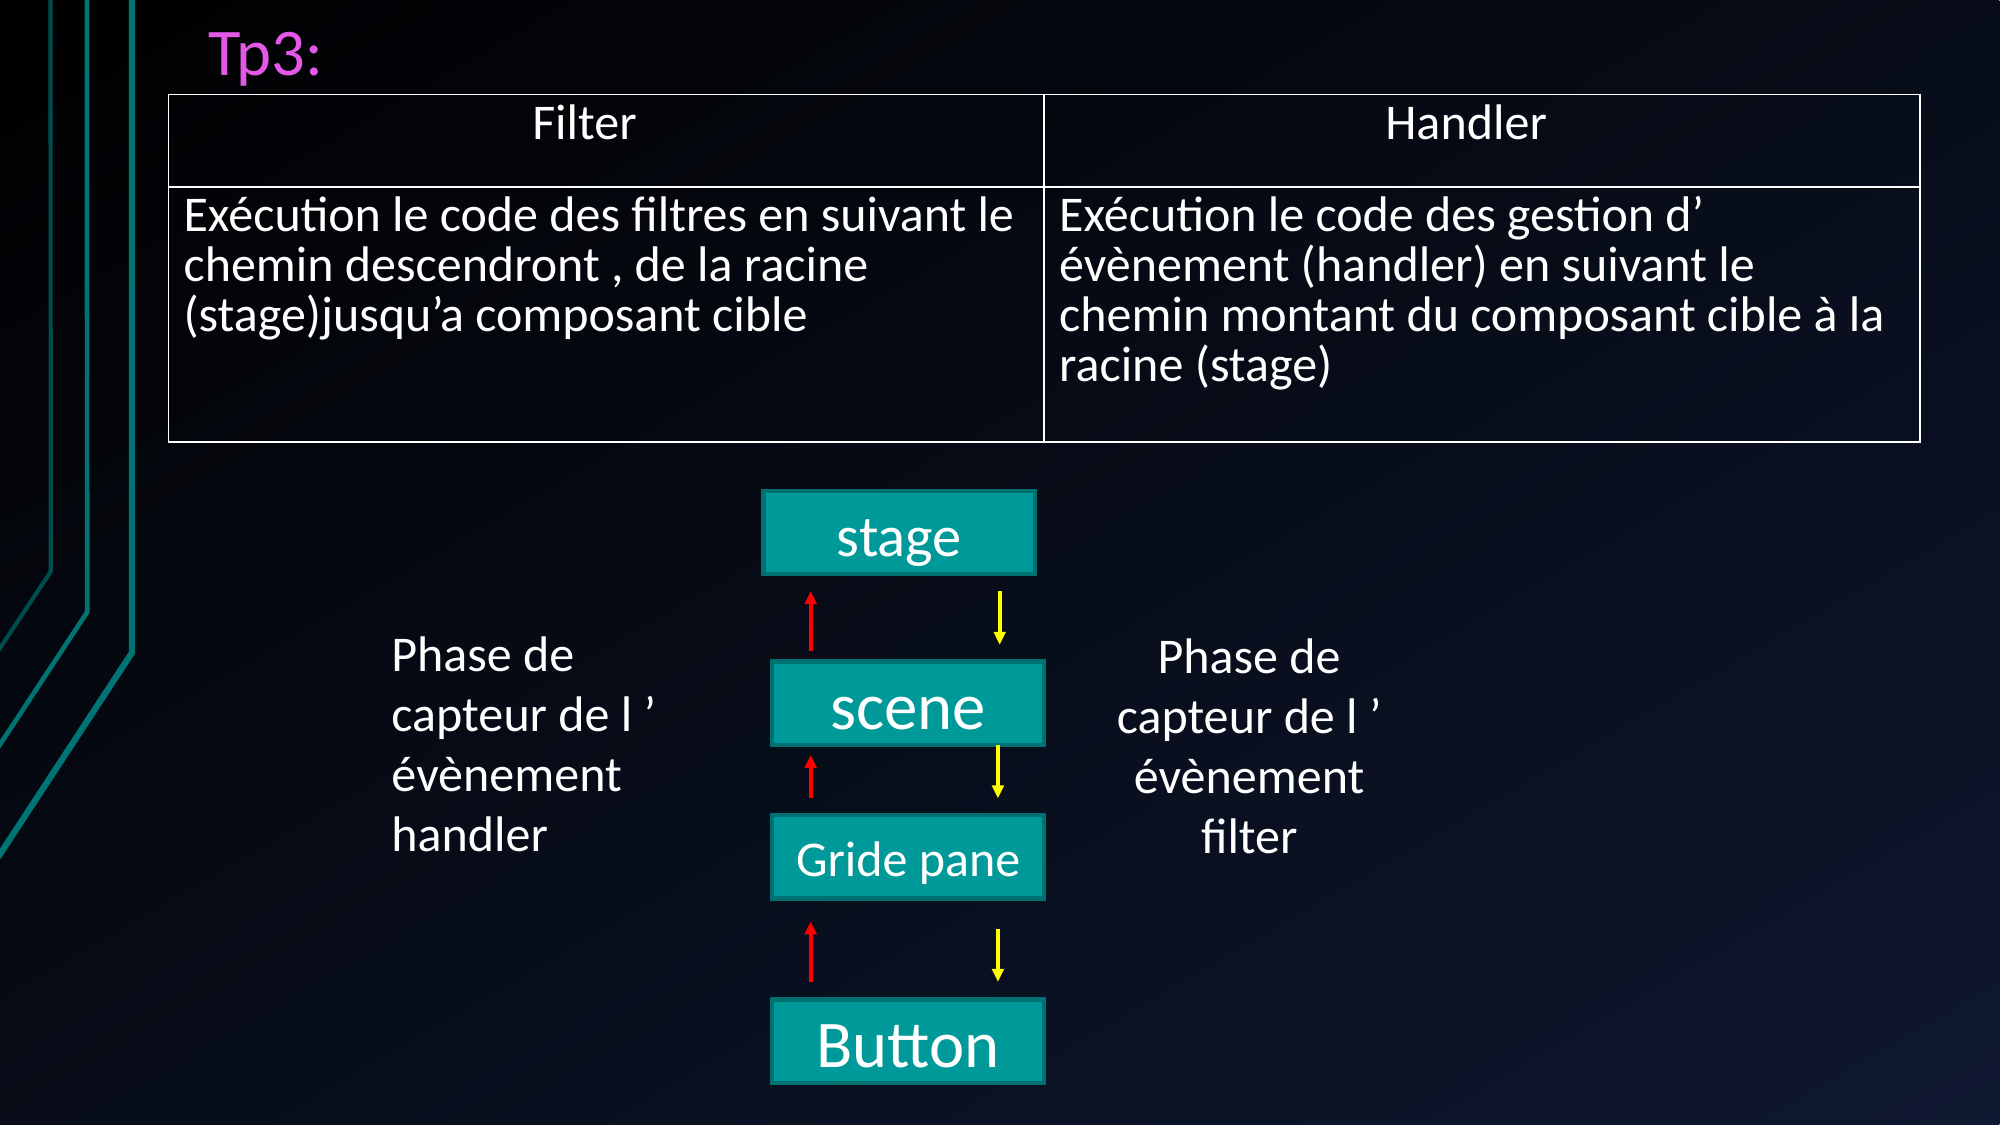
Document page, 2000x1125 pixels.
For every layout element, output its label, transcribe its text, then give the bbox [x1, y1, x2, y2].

text_box Button [770, 997, 1046, 1085]
table_cell Exécution le code des gestion d’ évènement (handler) en suivant le chemin montant du composant cible à la racine (stage) [1045, 188, 1919, 441]
text_box stage [761, 489, 1037, 576]
text_box Tp3: [193, 1, 773, 94]
table_header Handler [1045, 95, 1919, 186]
table_cell Exécution le code des filtres en suivant le chemin descendront , de la racine (stage)jusqu’a composant cible [169, 188, 1043, 441]
table_header Filter [169, 95, 1043, 186]
text_box Gride pane [770, 813, 1046, 901]
text_box Phase de capteur de l ’ évènement handler [376, 613, 687, 869]
text_box scene [770, 659, 1046, 747]
text_box Phase de capteur de l ’ évènement filter [1094, 616, 1405, 871]
